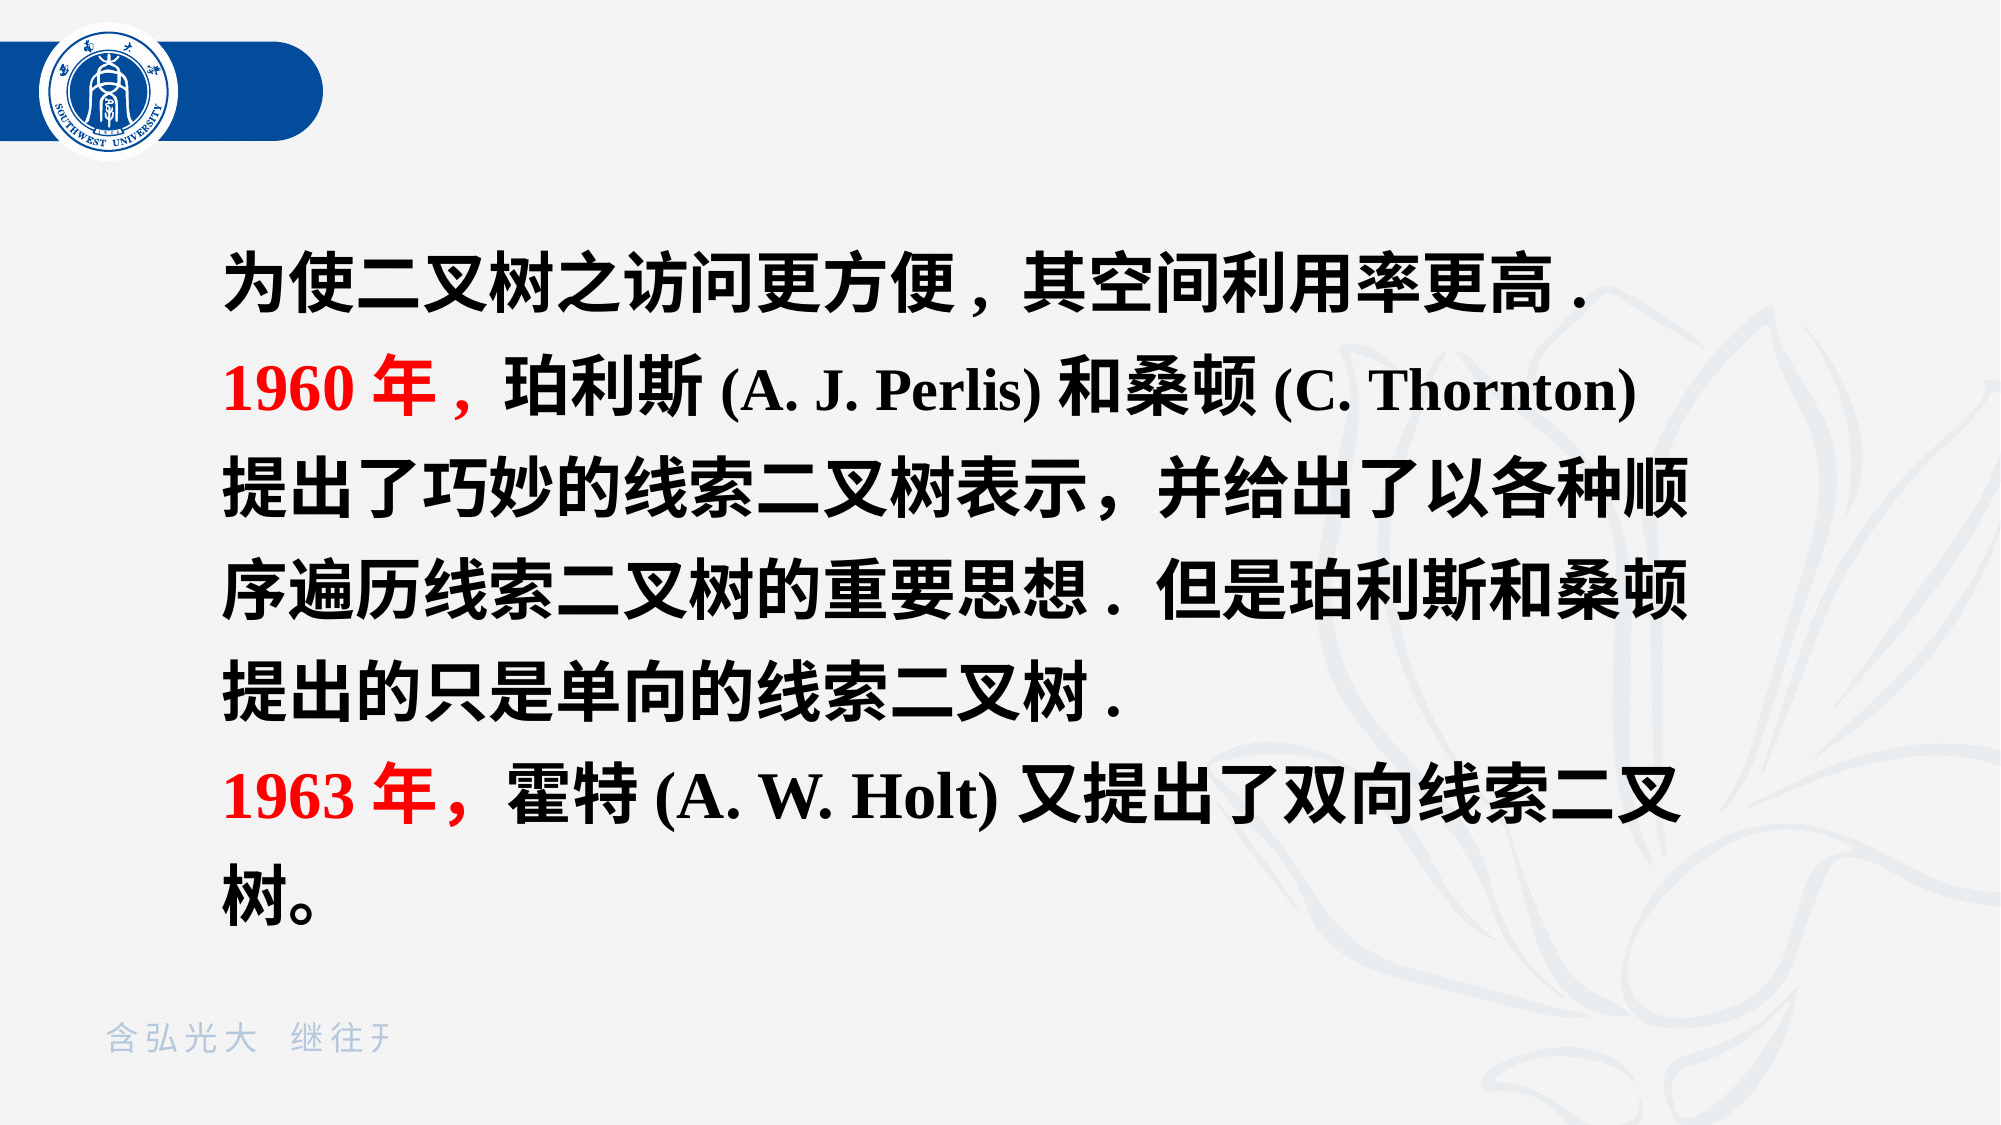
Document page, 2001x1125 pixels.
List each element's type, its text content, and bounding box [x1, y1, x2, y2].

text_box 为使二叉树之访问更方便, 其空间利用率更高. 1960年, 珀利斯(A. J. Perlis)和桑顿(C. Thornton) 提出了巧妙的线索二叉树表示，并给出了以各种顺序遍历线索二叉树的重要思想. 但是珀利斯和桑顿提出的只是单向的线索二叉树. 1963年，霍特(A. W. Holt)又提出了双向线索二叉树。 [207, 211, 1746, 948]
